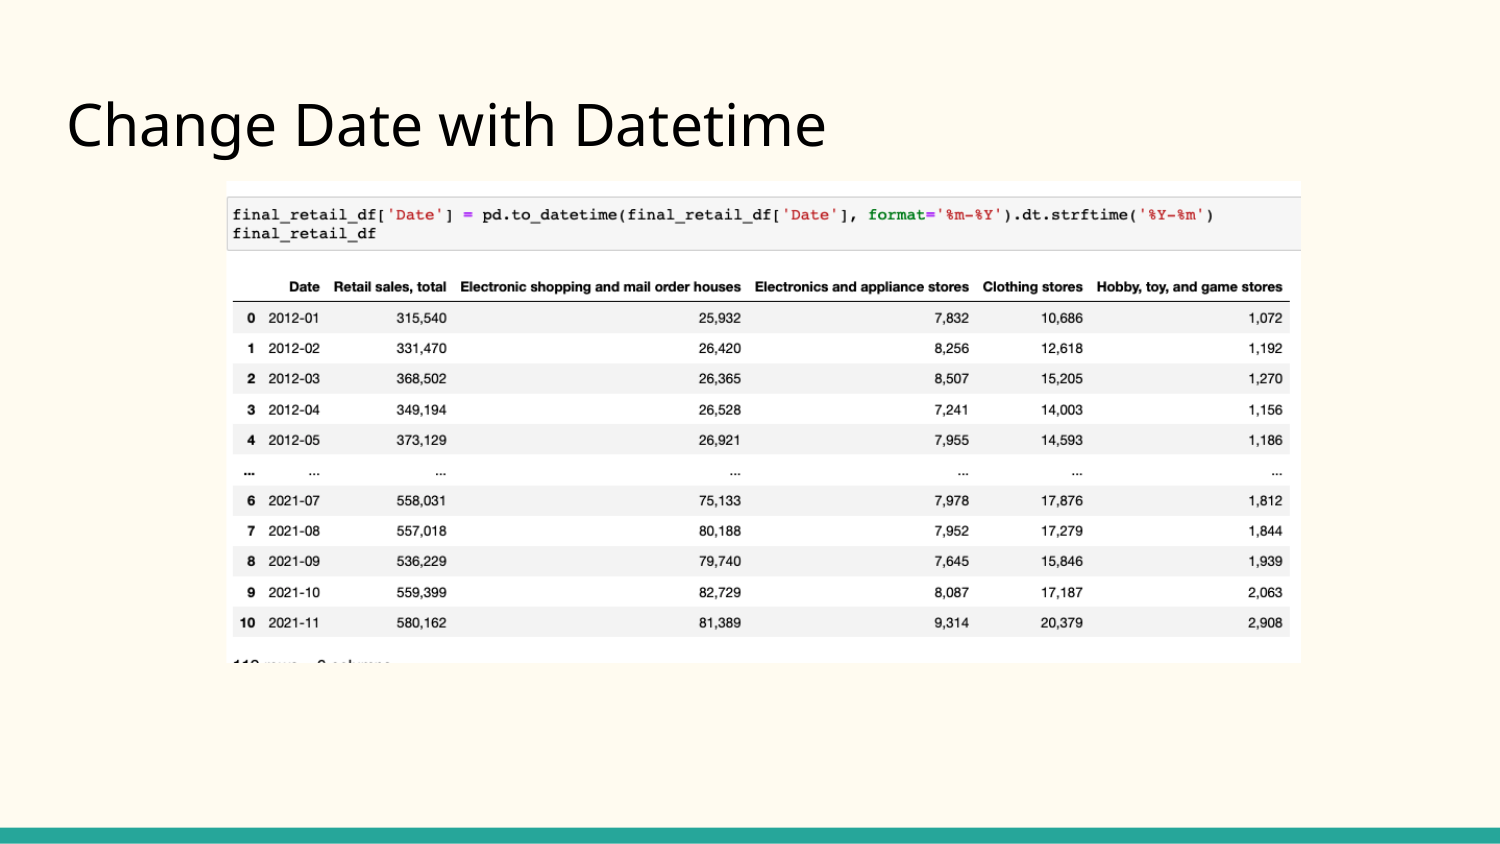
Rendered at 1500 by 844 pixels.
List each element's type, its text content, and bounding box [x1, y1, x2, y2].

picture [226, 180, 1302, 663]
title Change Date with Datetime [51, 72, 1449, 174]
